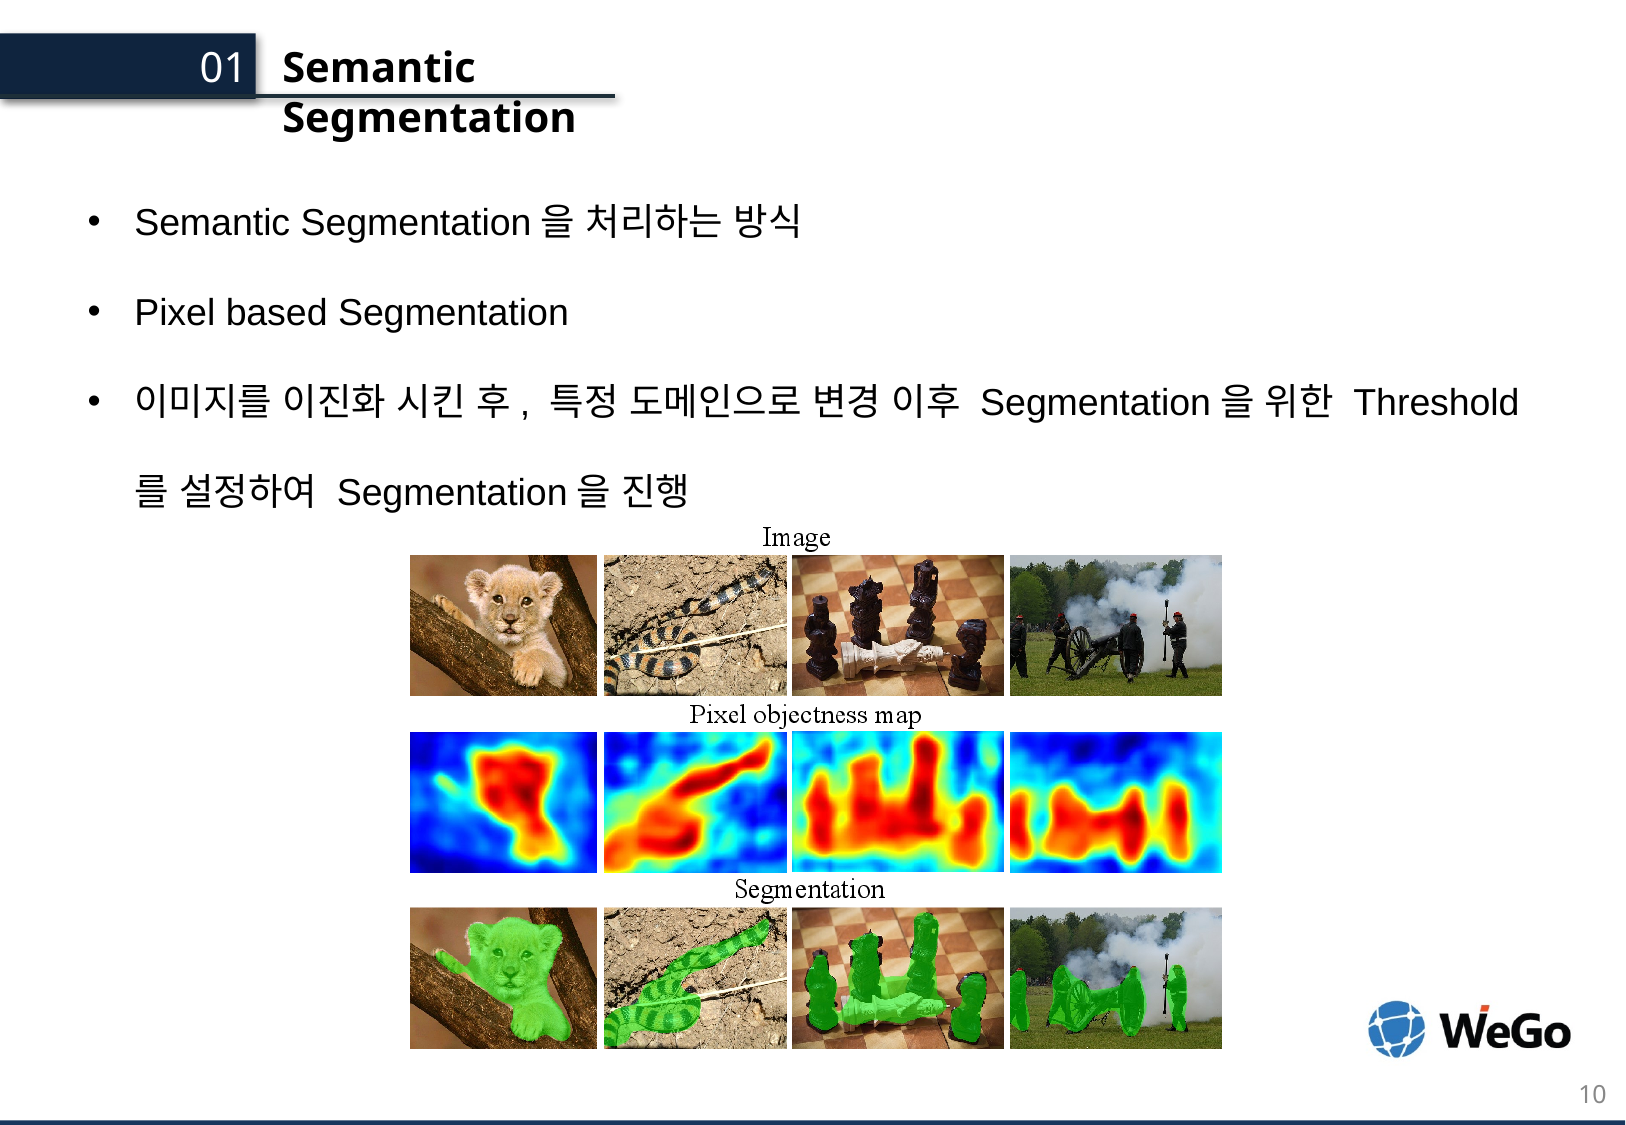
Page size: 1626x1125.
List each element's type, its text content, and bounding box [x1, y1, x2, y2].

text_box Semantic Segmentation을 처리하는 방식 Pixel based Segmentation 이미지를 이진화 시킨 후, 특정 도메인으로 변경 이후 Segmentation을 위한 Threshold를 설정하여 Segmentation을 진행 [72, 145, 1559, 520]
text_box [0, 33, 263, 95]
picture [389, 523, 1236, 1053]
slide_number 10 [1242, 1065, 1622, 1125]
picture [1355, 990, 1590, 1065]
text_box Semantic Segmentation [267, 33, 777, 145]
